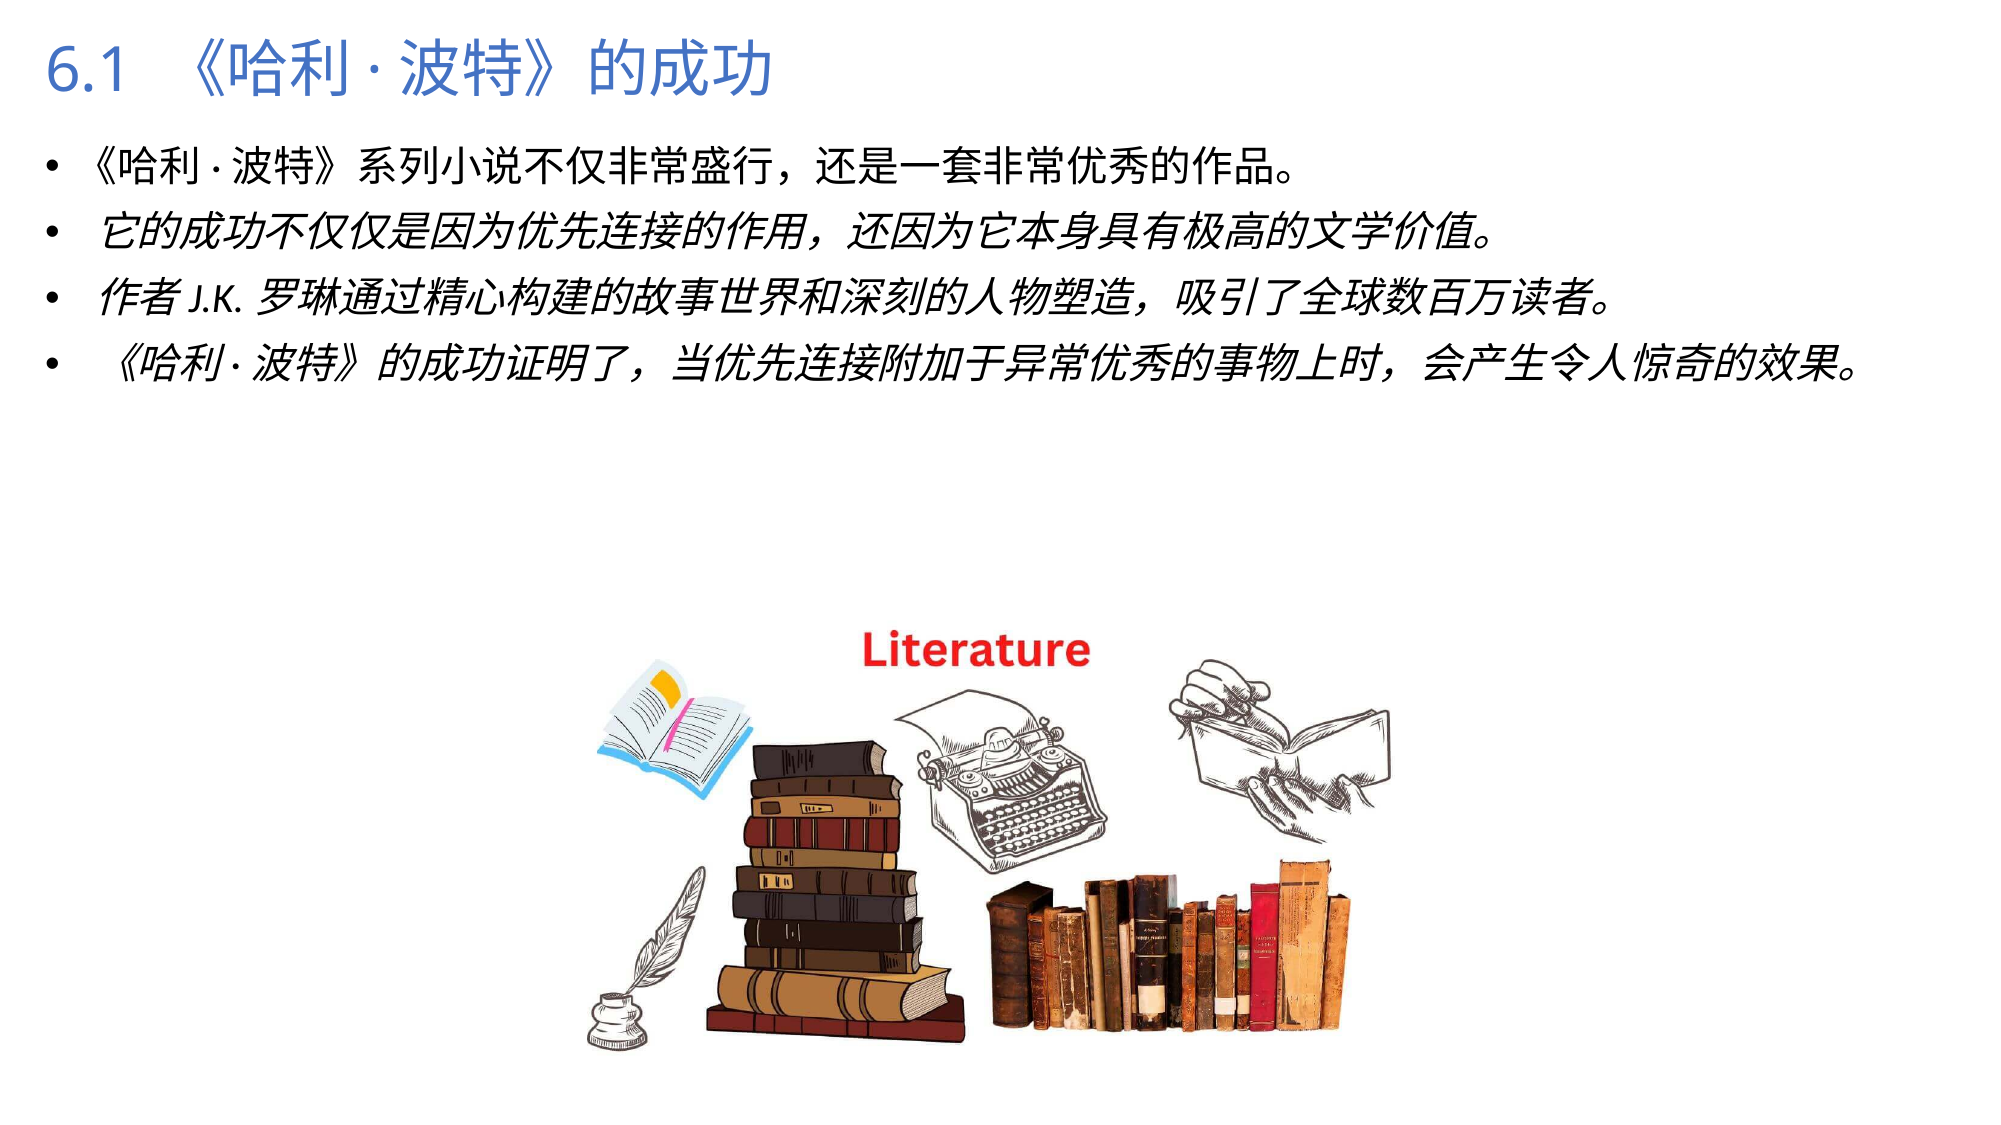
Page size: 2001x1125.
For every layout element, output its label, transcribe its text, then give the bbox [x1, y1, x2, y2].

title 6.1 《哈利·波特》的成功 [30, 29, 1970, 93]
list 《哈利·波特》系列小说不仅非常盛行，还是一套非常优秀的作品。 它的成功不仅仅是因为优先连接的作用，还因为它本身具有极高的文学价值。 作者J.K.罗琳通过精心构建的故事世界和深刻的人物塑造，吸引了全球数百万读者。 《哈利·波特》的成功证明了，当优先连接附加于异常优秀的事物上时，会产生令人惊奇的效果。 [30, 137, 1970, 602]
picture [587, 601, 1413, 1065]
